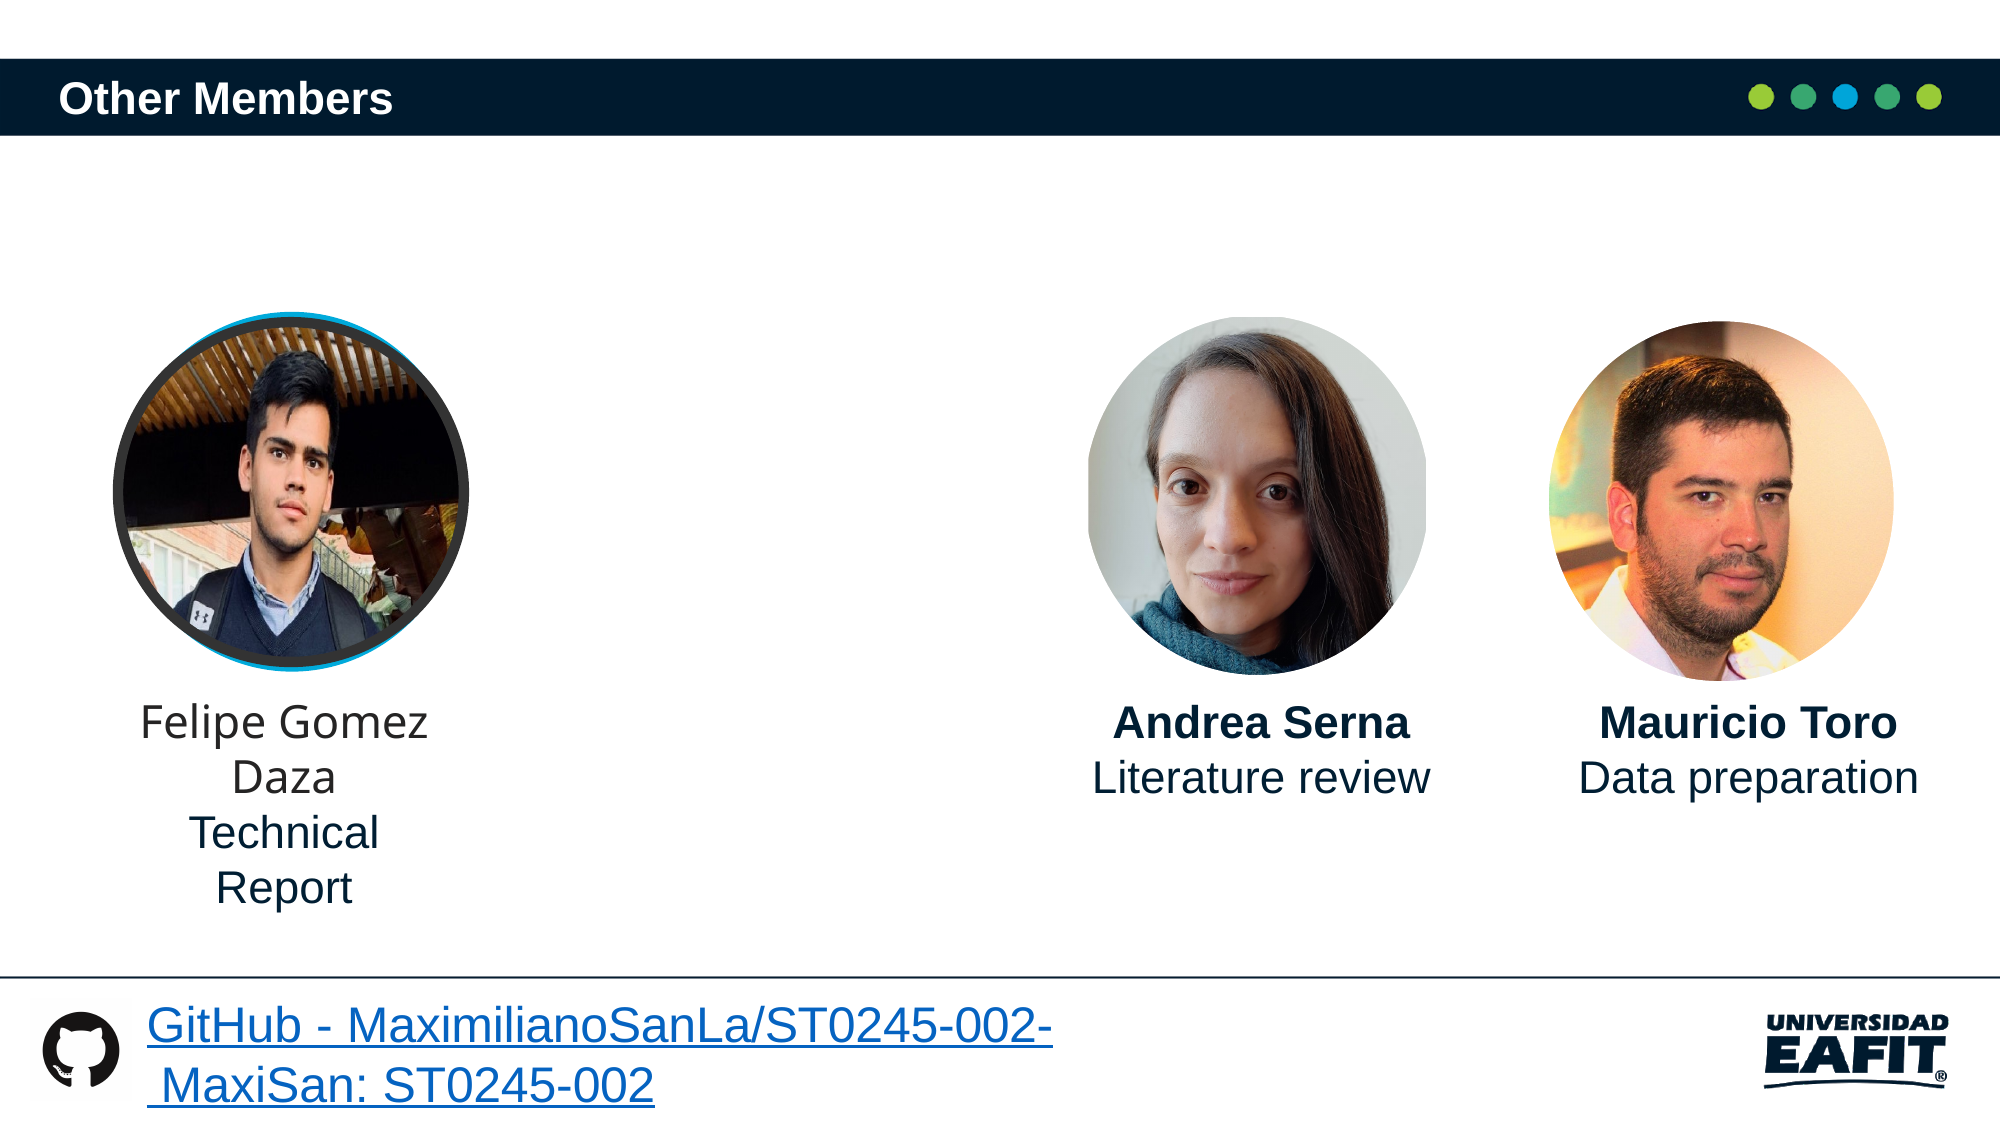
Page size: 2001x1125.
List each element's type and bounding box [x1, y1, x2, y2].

text_box [1484, 269, 1951, 721]
text_box [979, 267, 1535, 704]
picture [0, 0, 2000, 1125]
